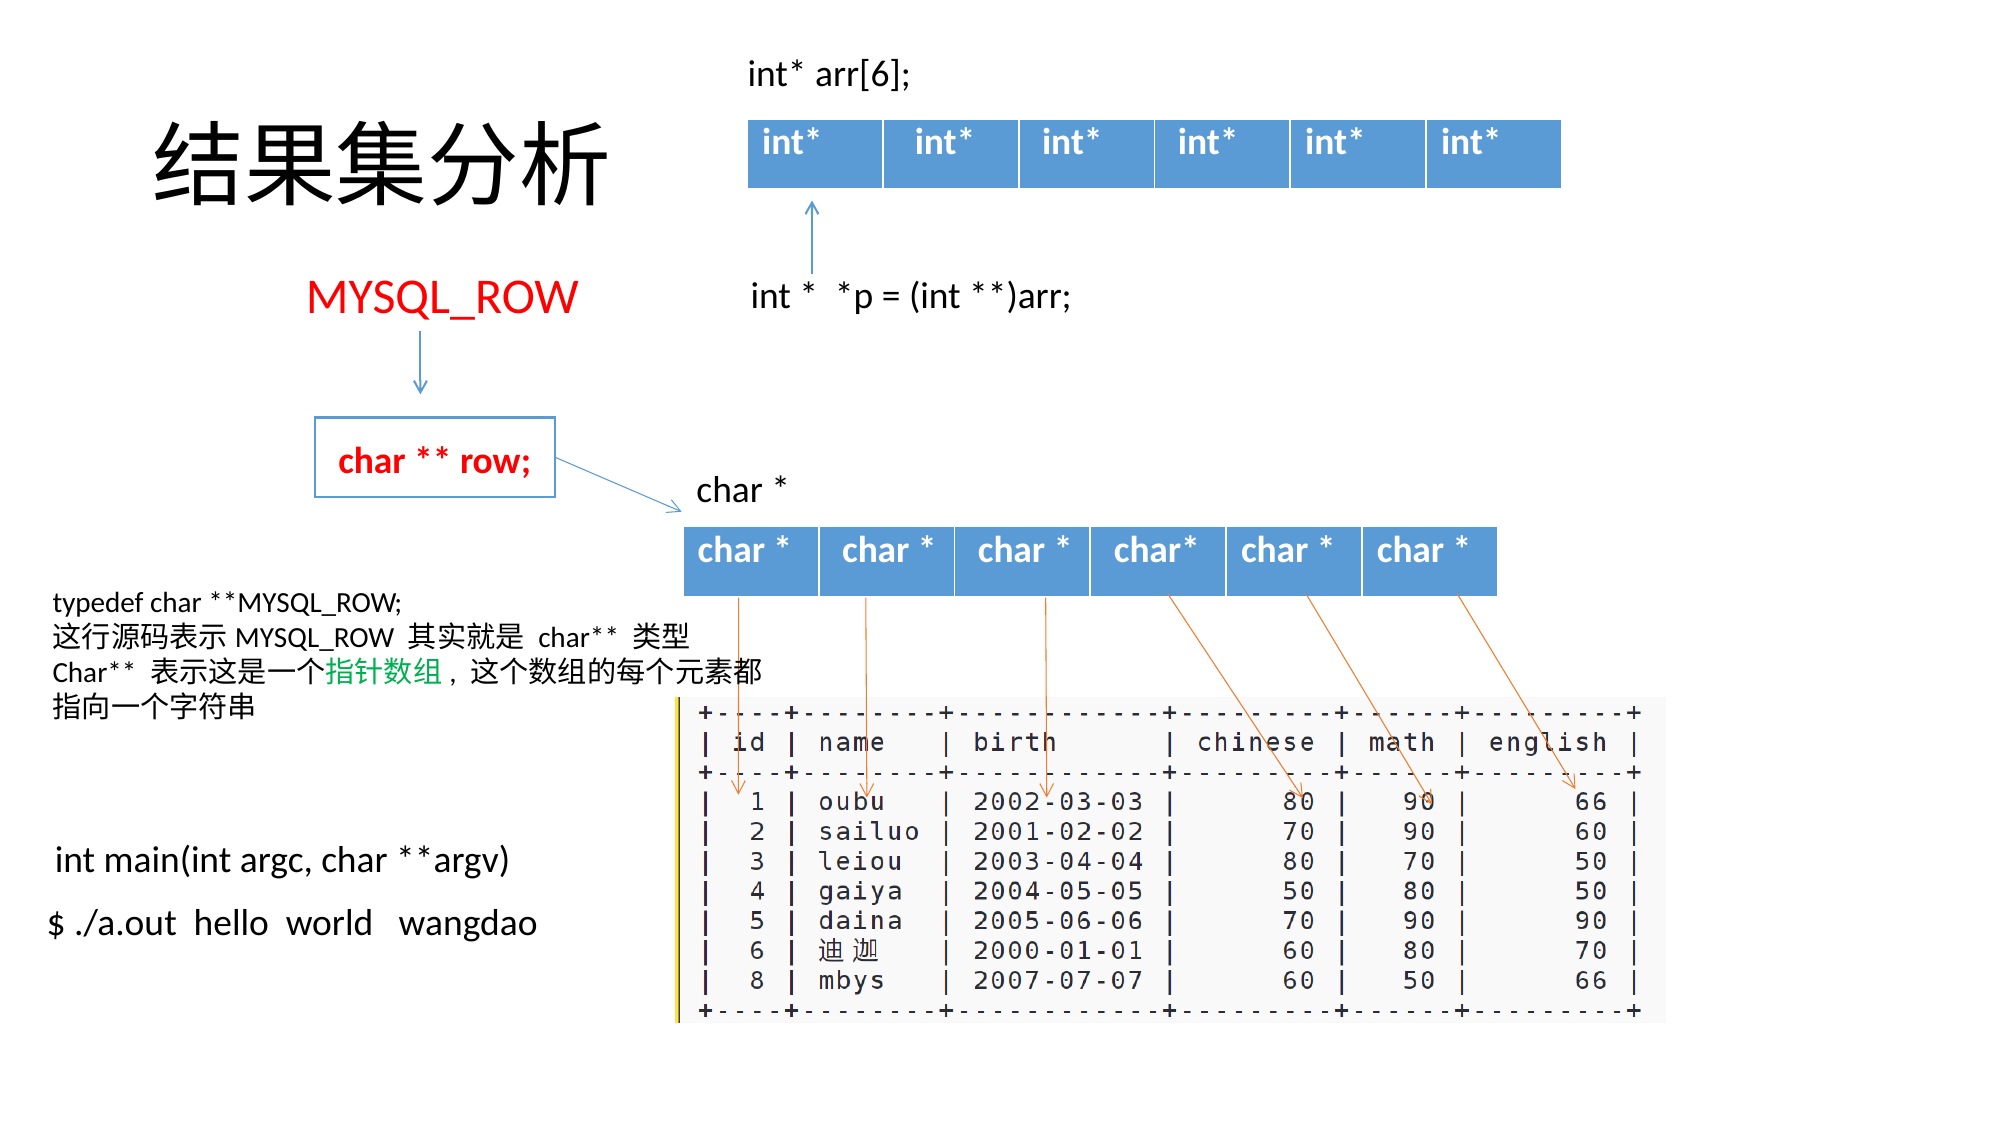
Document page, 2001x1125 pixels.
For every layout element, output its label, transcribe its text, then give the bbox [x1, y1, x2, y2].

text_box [555, 457, 682, 512]
table_header char * [820, 527, 954, 576]
table_header int* [1020, 120, 1154, 188]
text_box $ ./a.out hello world wangdao [31, 890, 653, 951]
table_header int* [1291, 120, 1425, 188]
title 结果集分析 [137, 59, 1863, 278]
table_header char * [684, 527, 818, 576]
text_box int * *p = (int **)arr; [735, 263, 1227, 324]
text_box typedef char **MYSQL_ROW; 这行源码表示MYSQL_ROW 其实就是 char** 类型 Char** 表示这是一个指针数组, 这个数组的每个元素都 指向一个字符串 [37, 576, 1038, 731]
picture [675, 697, 1666, 1023]
table_header char * [955, 527, 1089, 596]
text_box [1457, 593, 1576, 790]
table_header int* [884, 120, 1018, 188]
table_header int* [1155, 120, 1289, 188]
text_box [1167, 593, 1303, 799]
text_box int* arr[6]; [732, 41, 1190, 101]
text_box MYSQL_ROW [291, 256, 663, 332]
text_box char * [681, 457, 814, 518]
text_box int main(int argc, char **argv) [40, 827, 574, 887]
table_header char * [1363, 527, 1497, 596]
table_header char * [1227, 527, 1361, 596]
table_header char* [1091, 527, 1225, 596]
table_header int* [1427, 120, 1561, 188]
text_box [1306, 595, 1432, 805]
table_header int* [748, 120, 882, 188]
text_box [314, 416, 556, 498]
